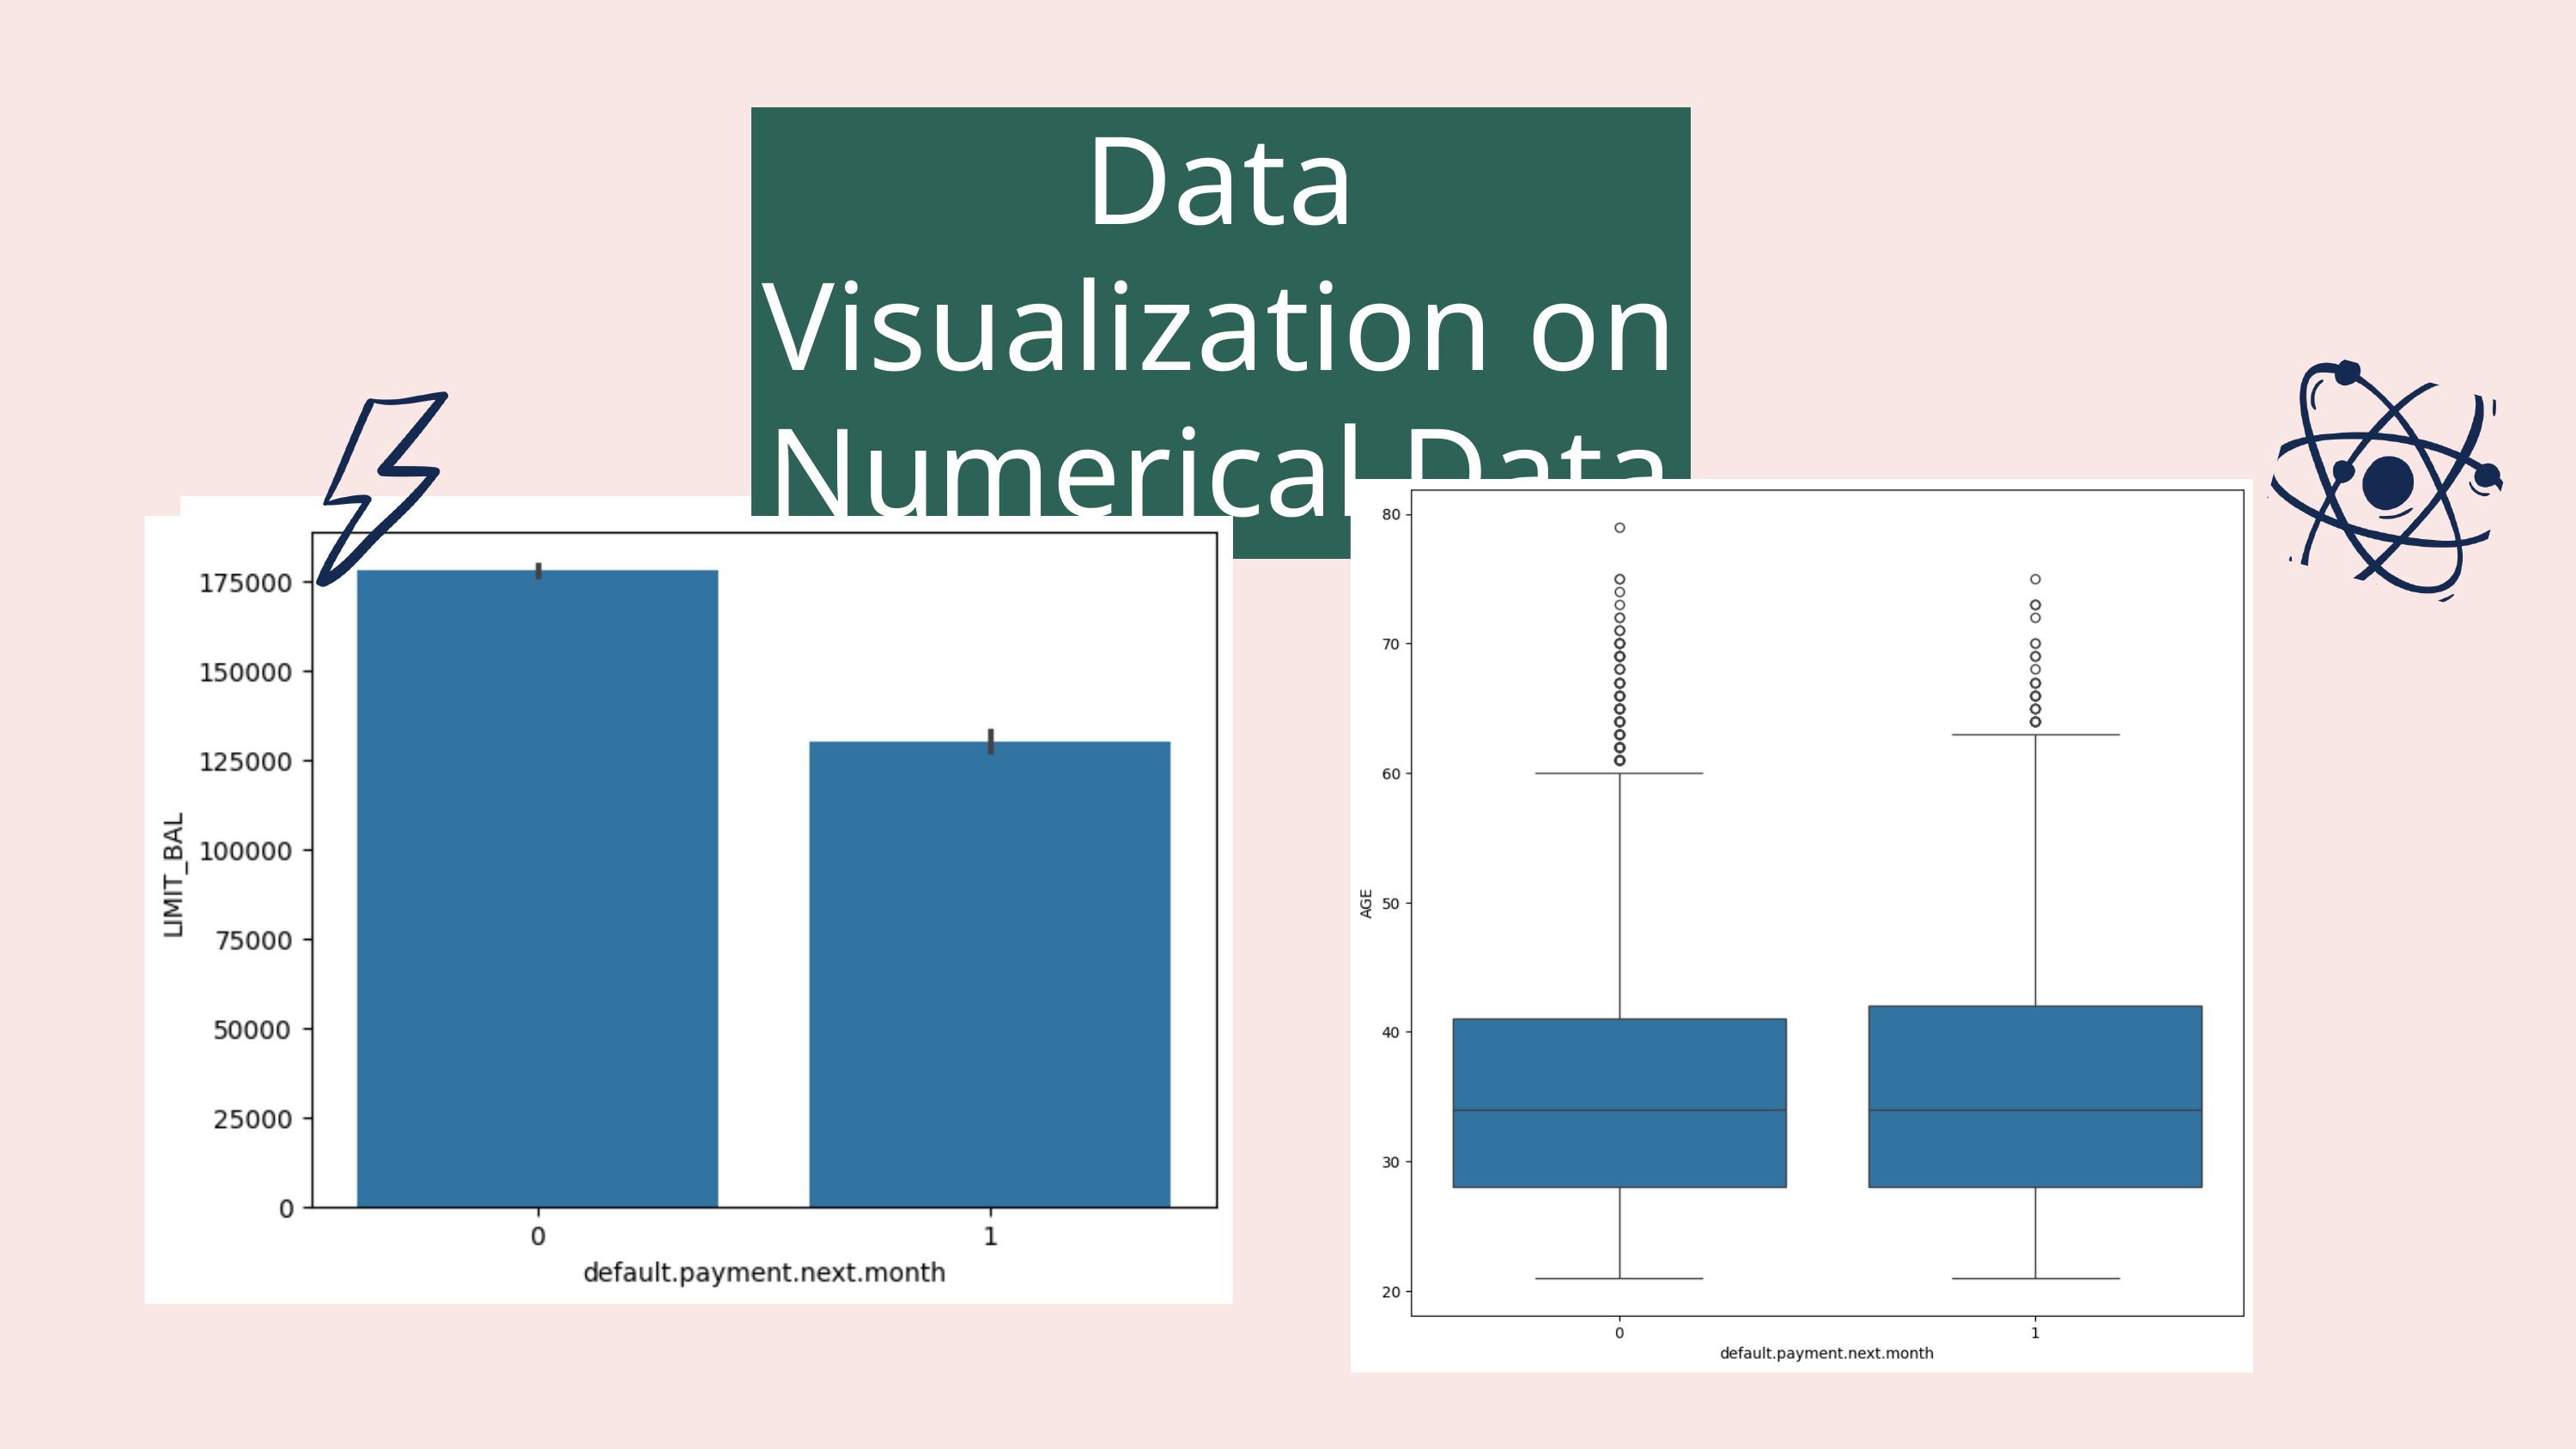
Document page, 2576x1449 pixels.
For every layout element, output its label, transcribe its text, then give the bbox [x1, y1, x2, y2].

text_box [2253, 349, 2524, 609]
table_header Data Visualization on Numerical Data [751, 107, 1691, 559]
text_box [315, 391, 449, 494]
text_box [180, 495, 1201, 1228]
text_box [144, 516, 1233, 1304]
text_box [1350, 479, 2253, 1373]
